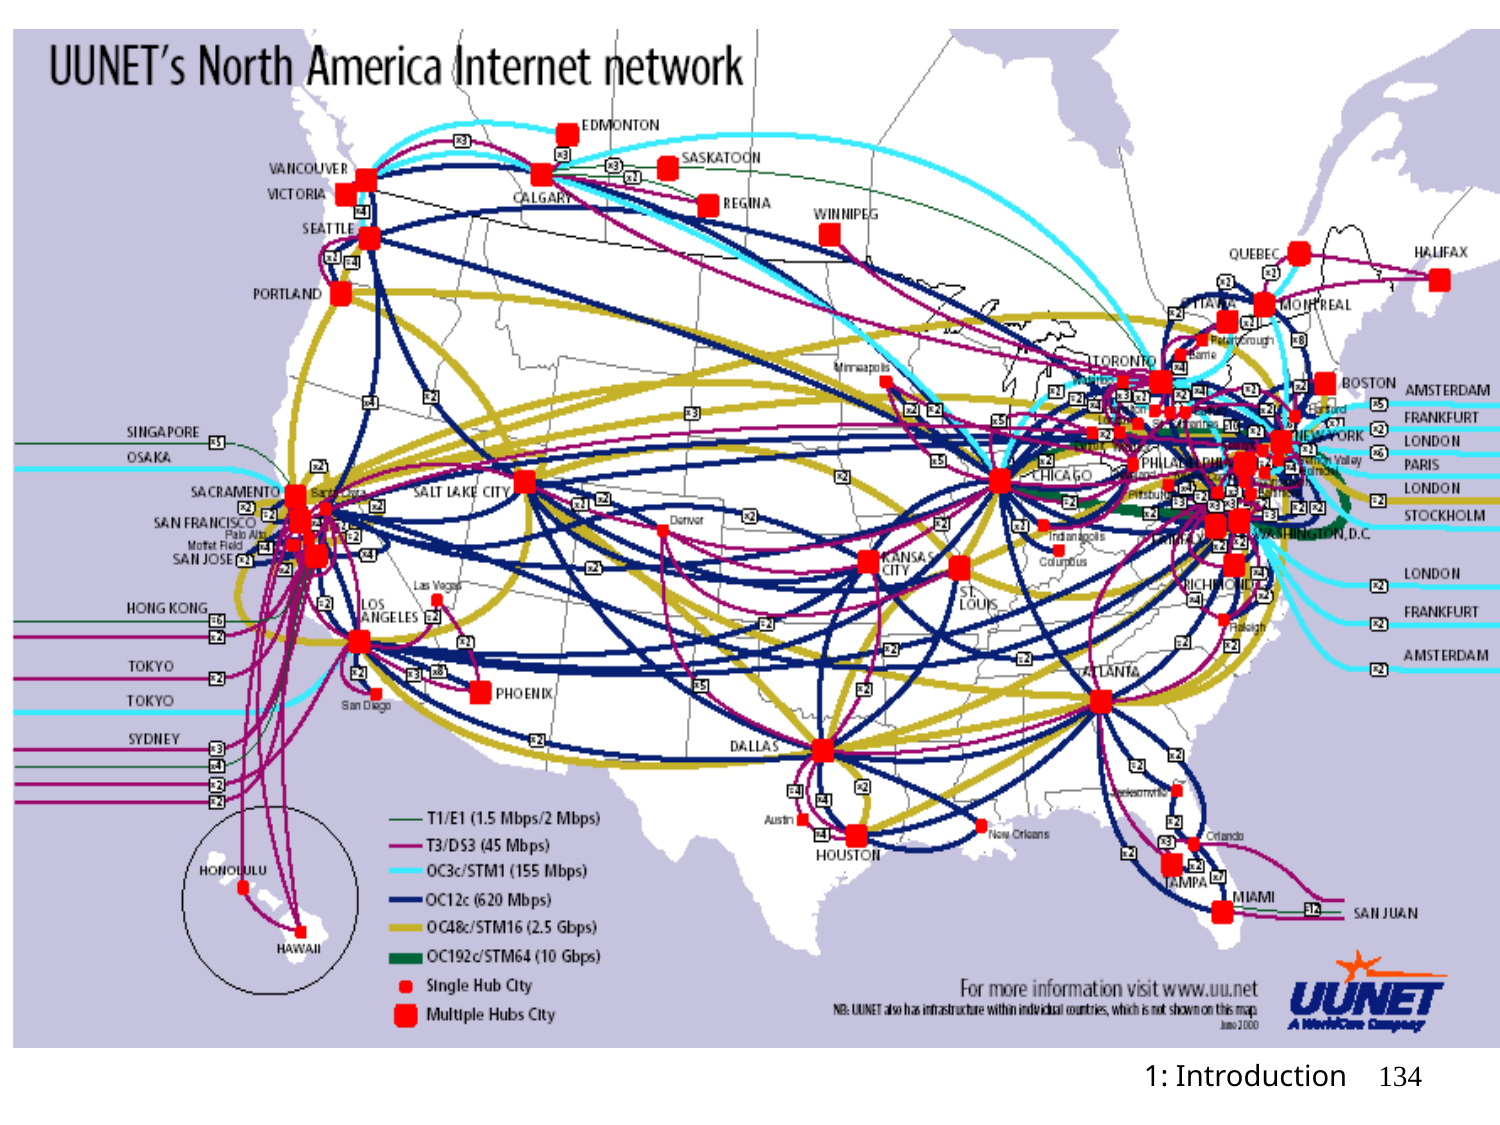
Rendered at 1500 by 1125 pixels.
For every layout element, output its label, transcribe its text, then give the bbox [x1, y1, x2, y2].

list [0, 28, 1500, 1049]
slide_number 134 [1362, 1055, 1438, 1125]
footer 1: Introduction [887, 1055, 1362, 1125]
